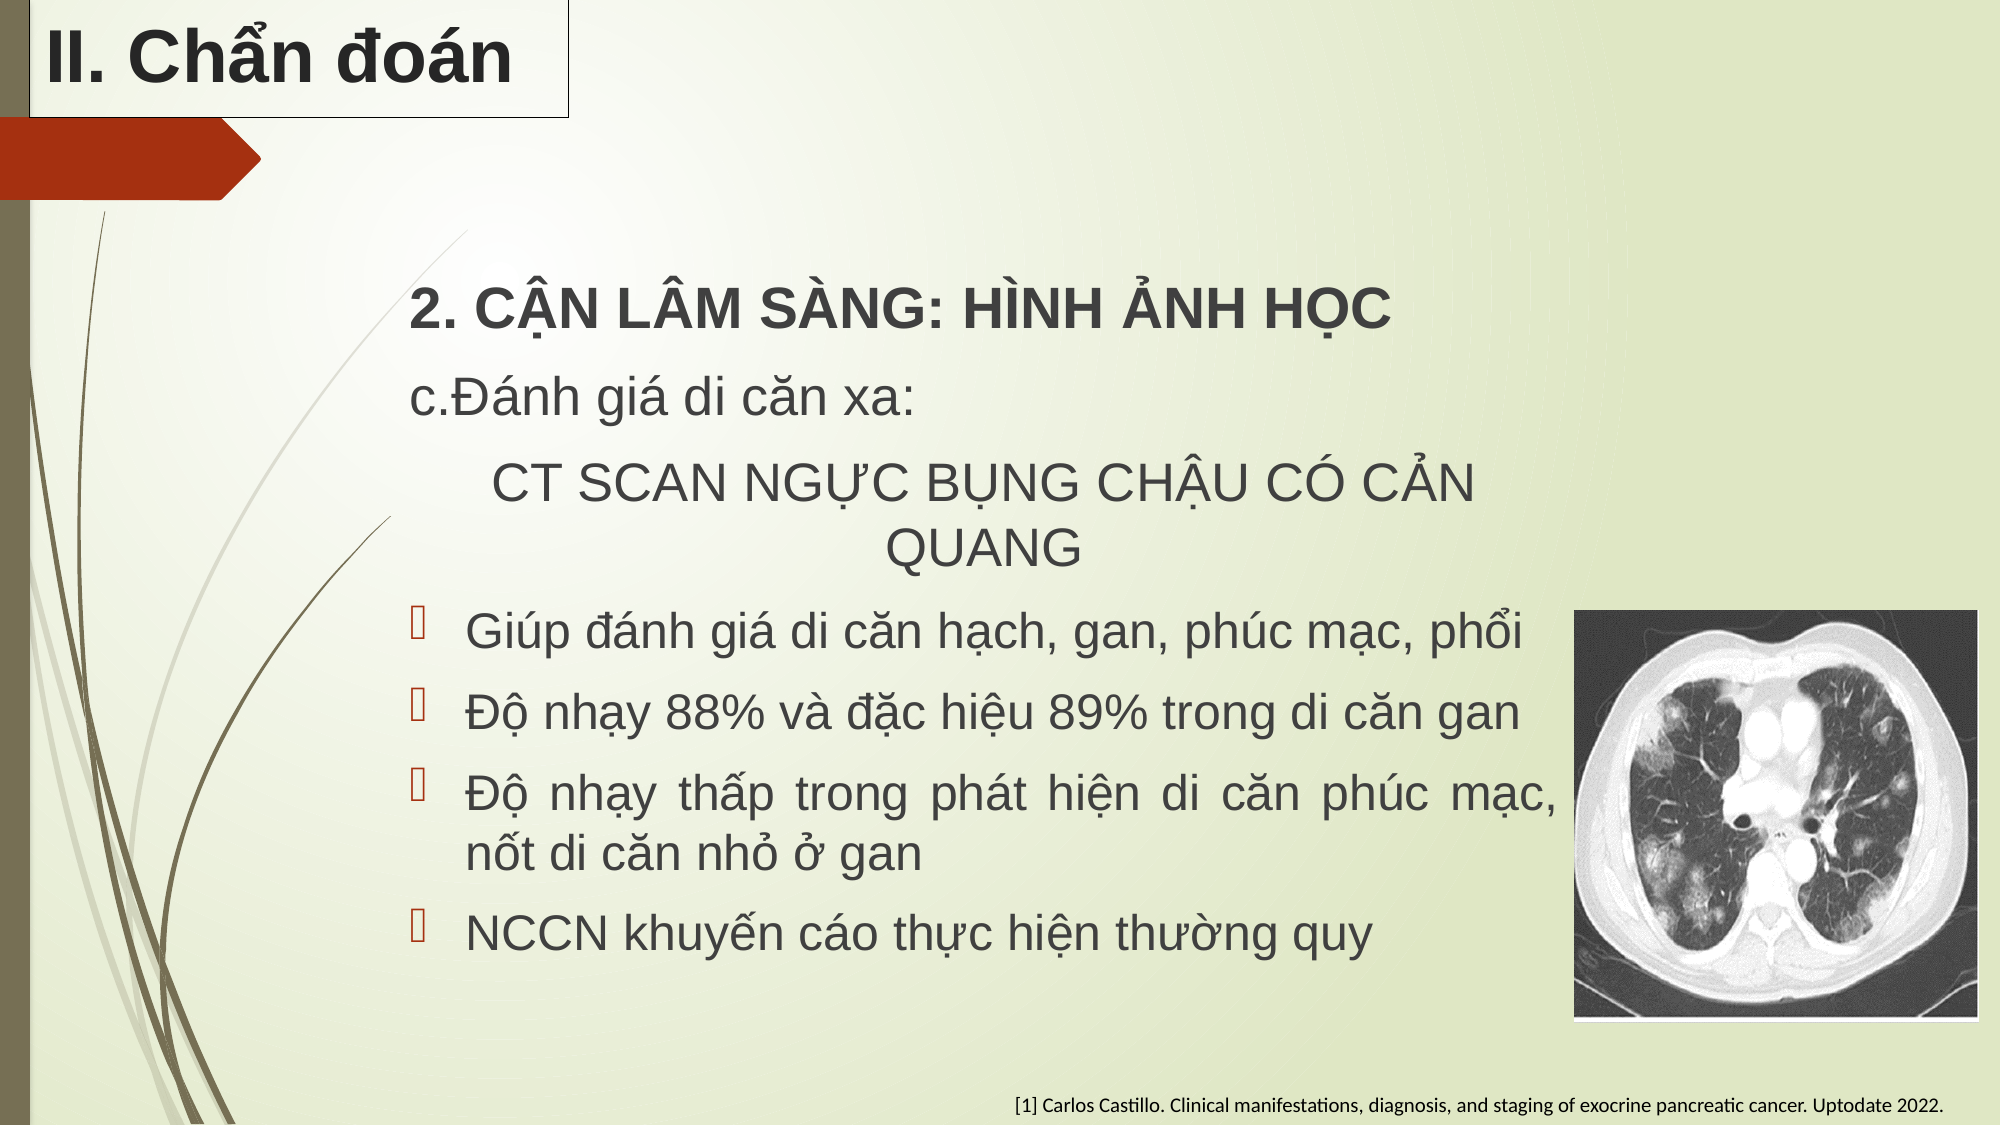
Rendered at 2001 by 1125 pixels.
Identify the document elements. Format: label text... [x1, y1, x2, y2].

list 2. CẬN LÂM SÀNG: HÌNH ẢNH HỌC c.Đánh giá di căn xa: CT SCAN NGỰC BỤNG CHẬU CÓ CẢN QUANG Giúp đánh giá di căn hạch, gan, phúc mạc, phổi Độ nhạy 88% và đặc hiệu 89% trong di căn gan Độ nhạy thấp trong phát hiện di căn phúc mạc, nốt di căn nhỏ ở gan NCCN khuyến cáo thực hiện thường quy [394, 263, 1575, 1071]
text_box [1] Carlos Castillo. Clinical manifestations, diagnosis, and staging of exocrine pancreatic cancer. Uptodate 2022. [999, 1084, 2000, 1125]
text_box II. Chẩn đoán [29, 0, 569, 118]
picture [1574, 610, 1980, 1023]
